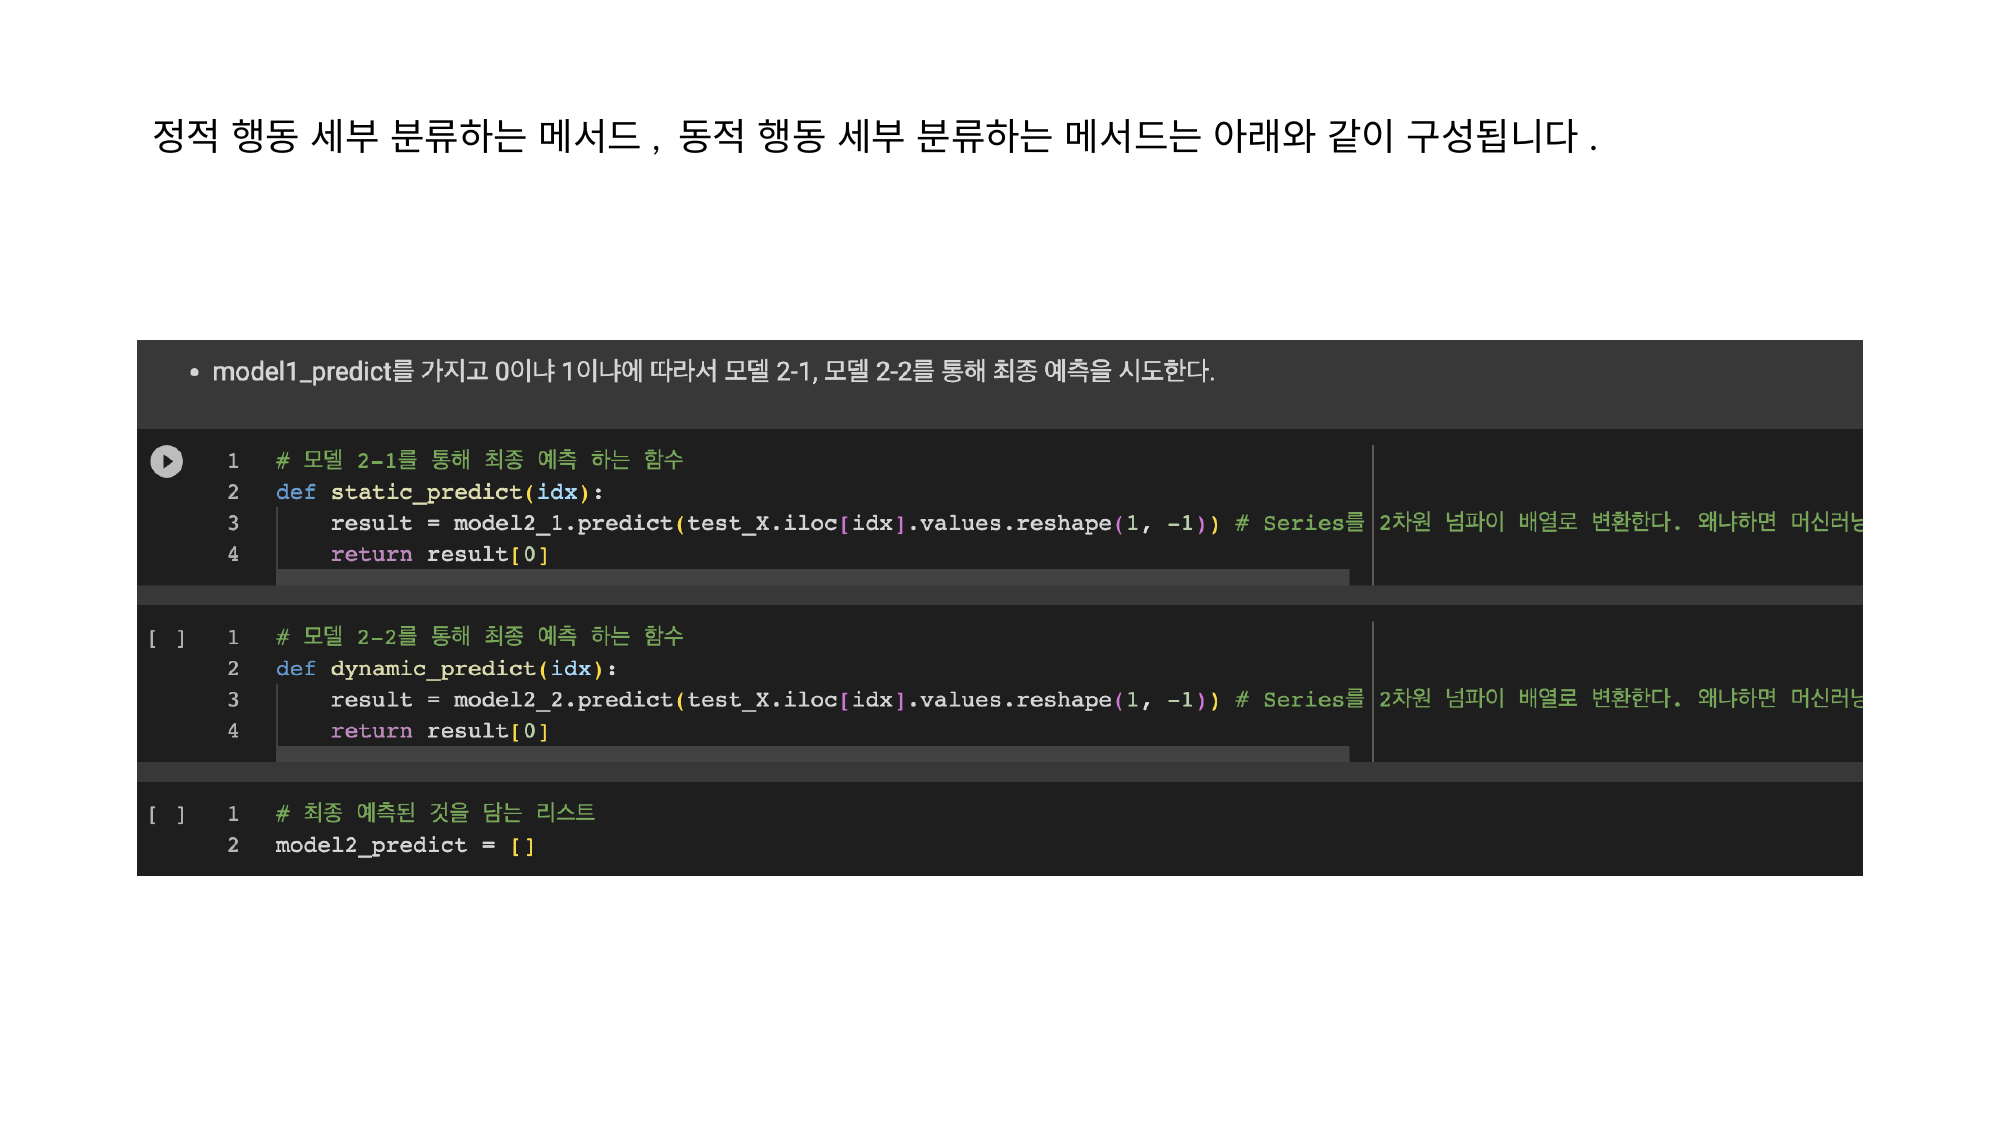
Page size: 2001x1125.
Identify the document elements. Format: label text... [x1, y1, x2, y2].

text_box 정적 행동 세부 분류하는 메서드, 동적 행동 세부 분류하는 메서드는 아래와 같이 구성됩니다. [137, 105, 1849, 211]
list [137, 340, 1863, 876]
